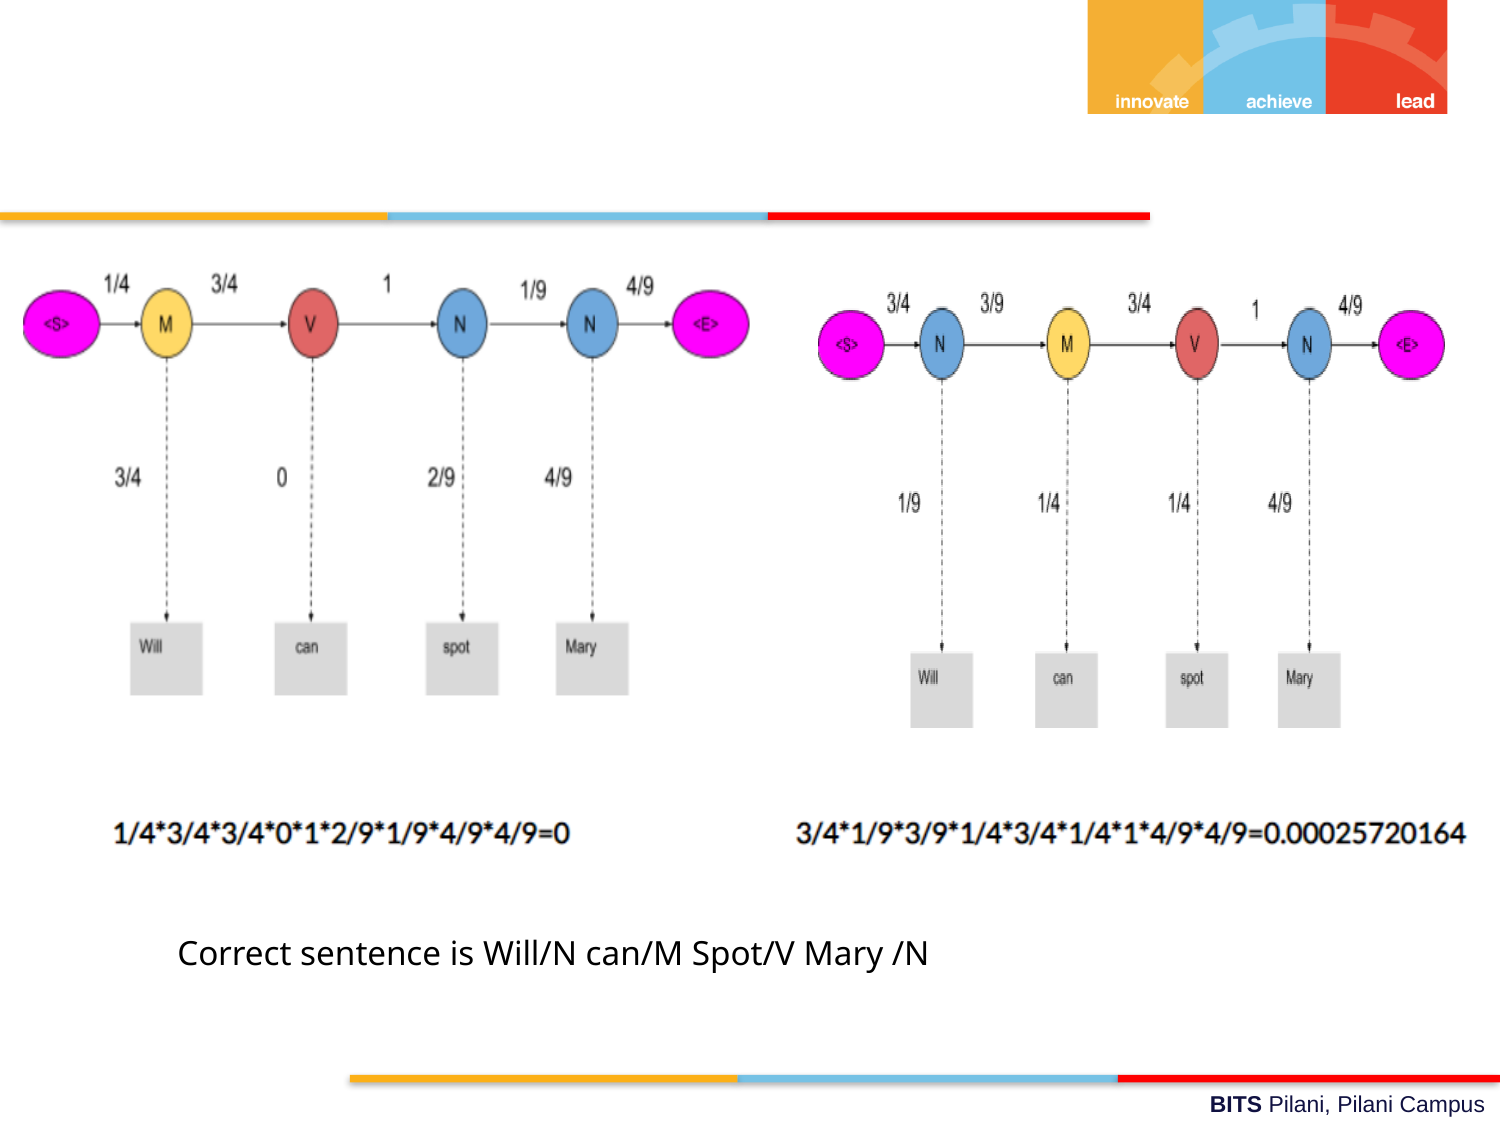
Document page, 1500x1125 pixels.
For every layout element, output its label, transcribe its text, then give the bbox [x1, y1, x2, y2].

picture [799, 274, 1476, 755]
picture [1087, 0, 1448, 114]
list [3, 249, 795, 727]
text_box Correct sentence is Will/N can/M Spot/V Mary /N [162, 924, 1013, 980]
picture [99, 791, 590, 869]
picture [781, 791, 1493, 869]
